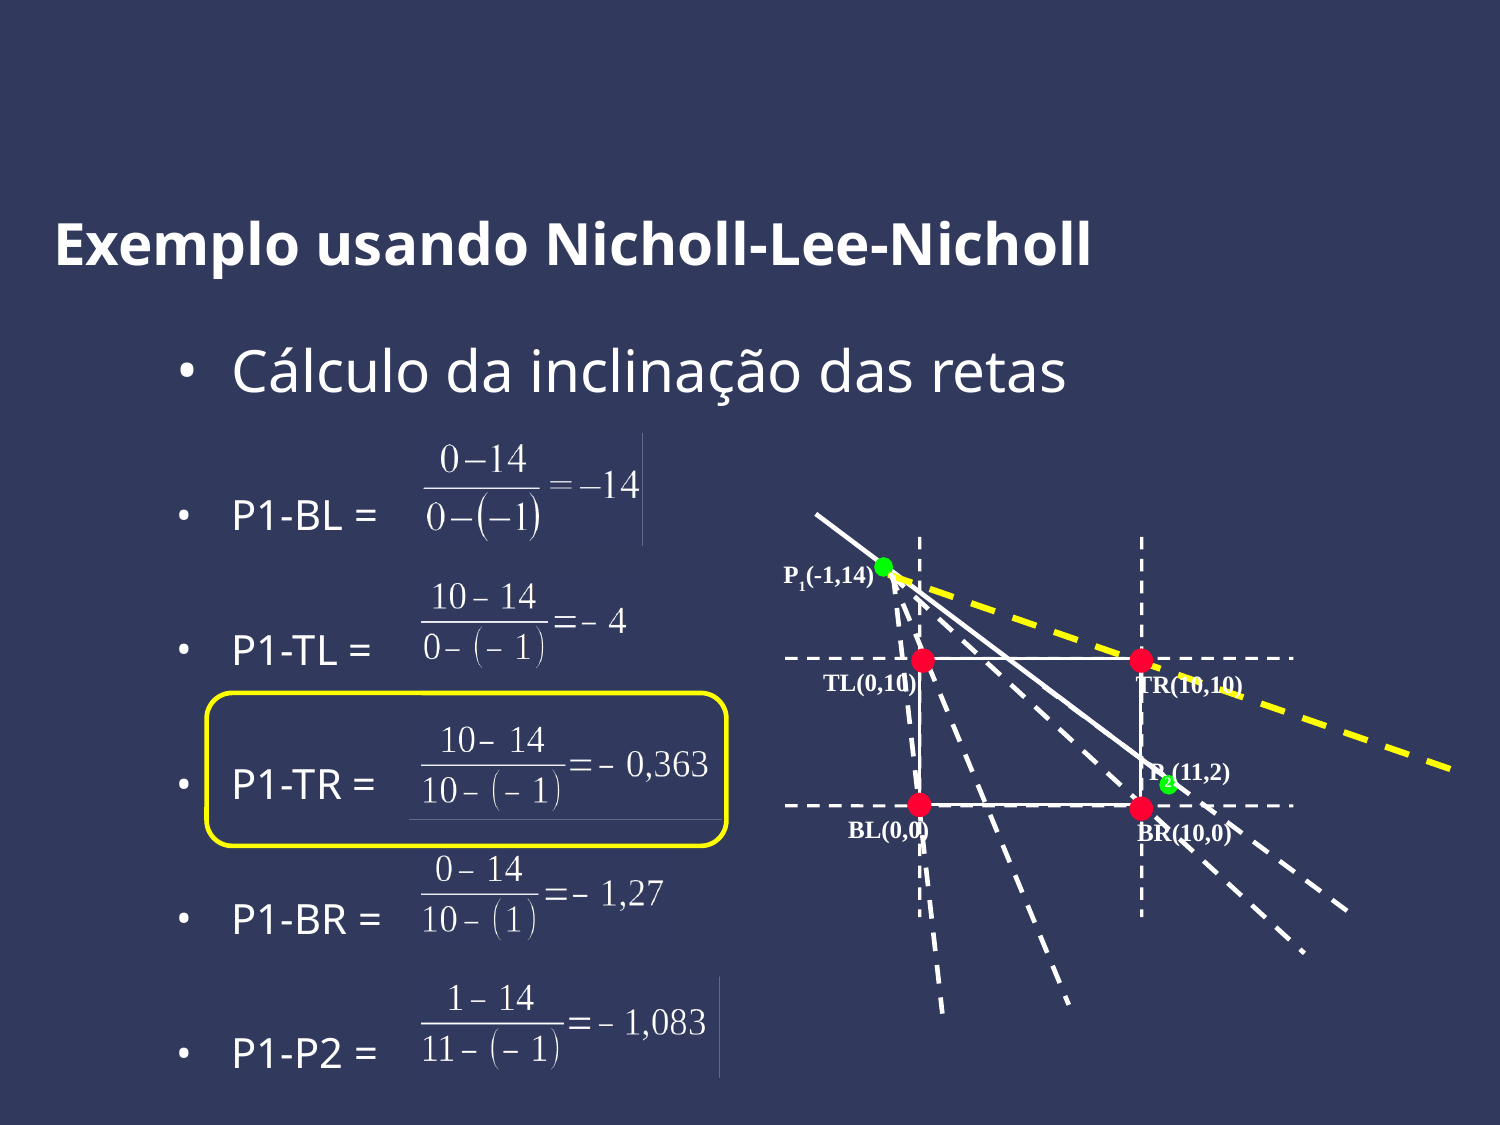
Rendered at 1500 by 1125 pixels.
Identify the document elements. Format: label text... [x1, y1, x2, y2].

text_box [206, 692, 404, 846]
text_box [776, 514, 1472, 1012]
text_box Cálculo da inclinação das retas P1-BL = P1-TL = P1-TR = P1-BR = P1-P2 = [162, 292, 1438, 1030]
picture [406, 419, 739, 1107]
text_box Exemplo usando Nicholl-Lee-Nicholl [38, 193, 1450, 292]
